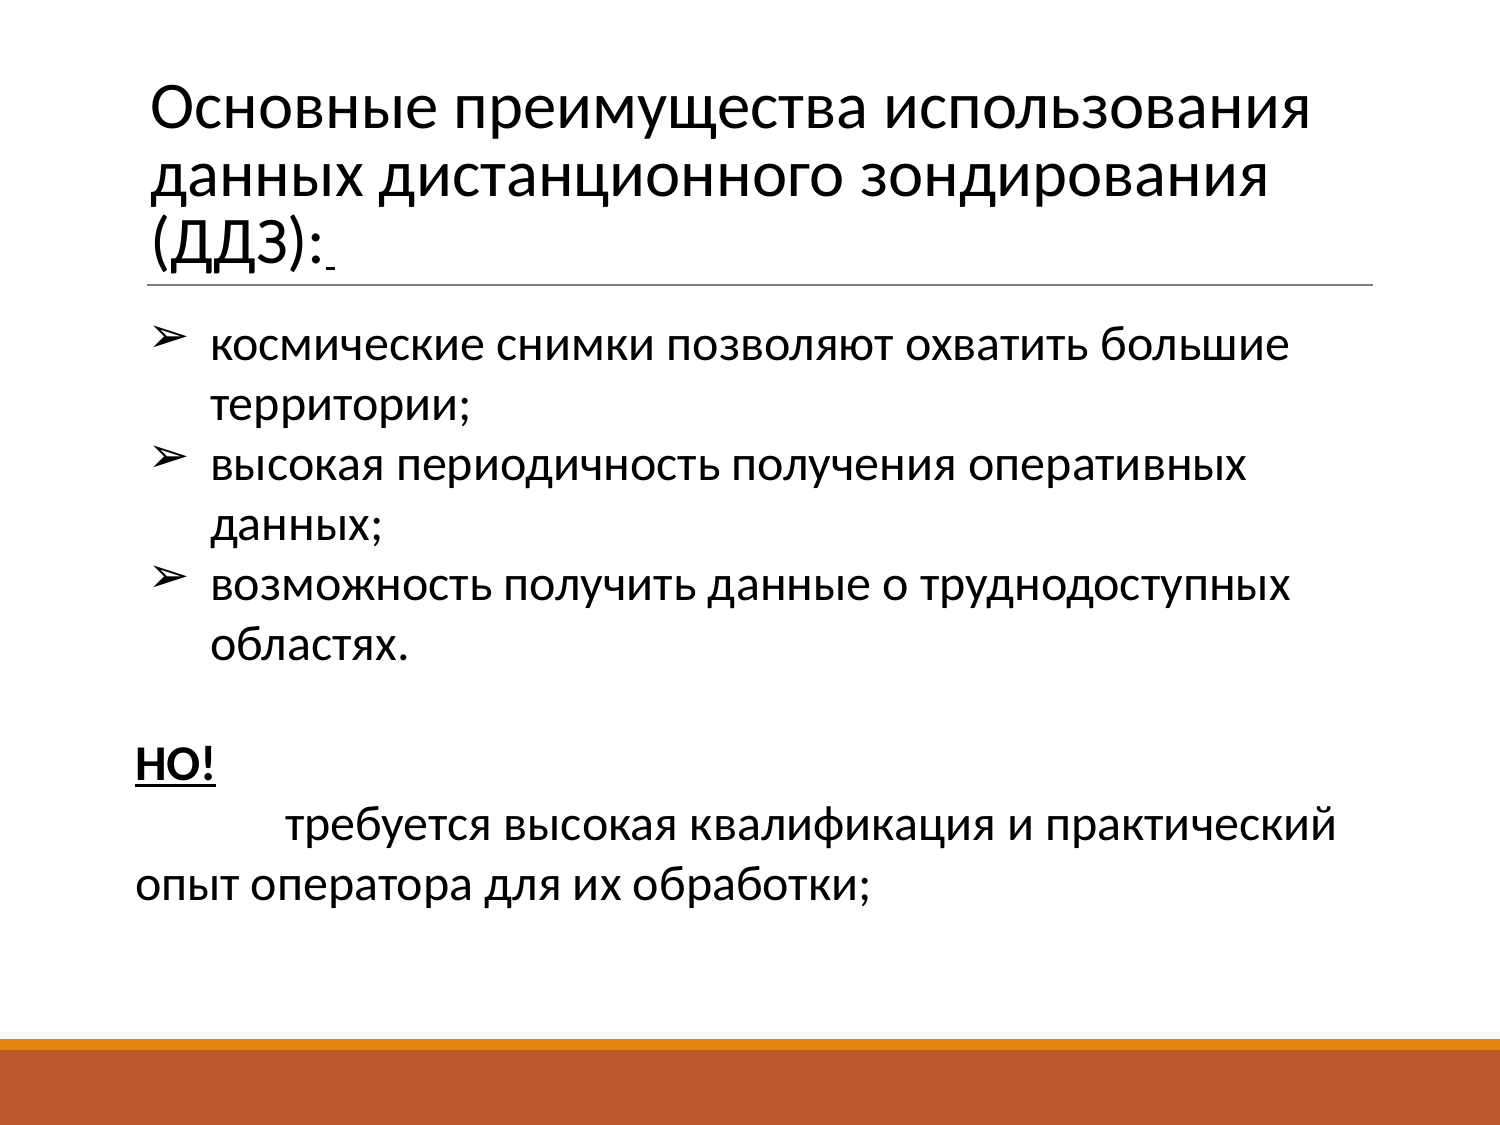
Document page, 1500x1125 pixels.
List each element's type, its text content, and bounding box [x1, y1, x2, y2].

title Основные преимущества использования данных дистанционного зондирования (ДДЗ): [135, 47, 1373, 285]
list космические снимки позволяют охватить большие территории; высокая периодичность получения оперативных данных; возможность получить данные о труднодоступных областях. НО! требуется высокая квалификация и практический опыт оператора для их обработки; [135, 302, 1373, 963]
